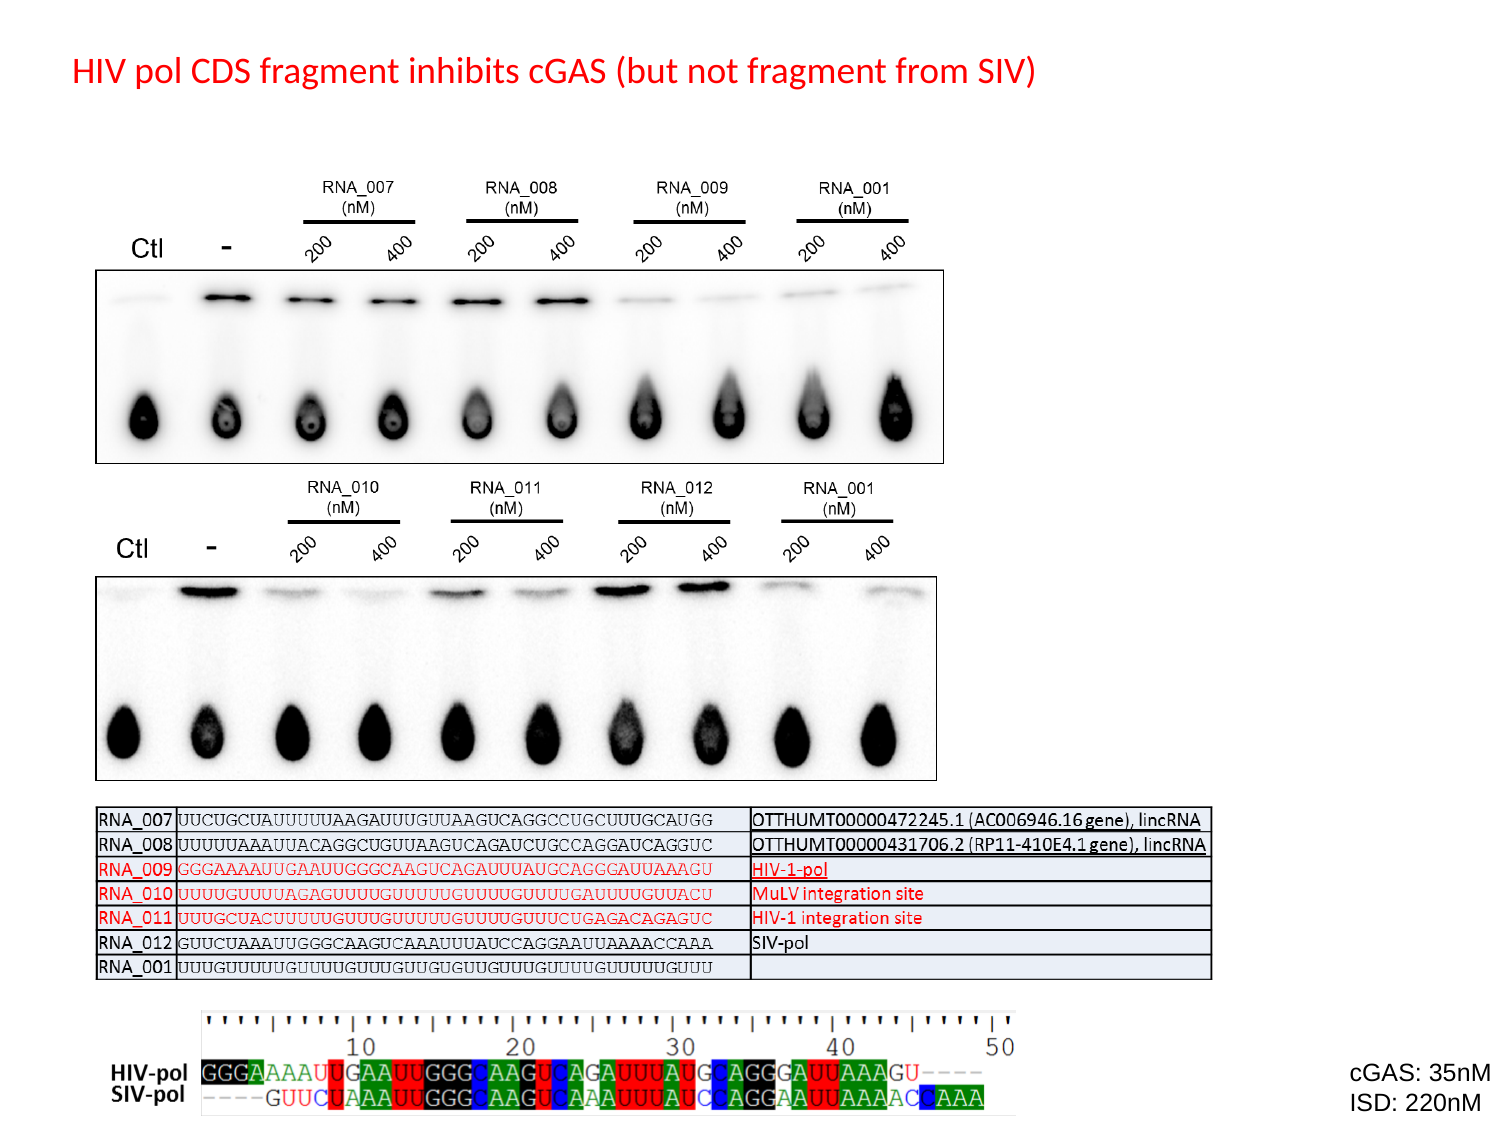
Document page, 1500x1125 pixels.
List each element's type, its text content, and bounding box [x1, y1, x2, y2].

picture [95, 471, 937, 781]
picture [95, 1010, 1016, 1125]
text_box HIV pol CDS fragment inhibits cGAS (but not fragment from SIV) [57, 38, 1054, 98]
picture [95, 800, 1213, 992]
picture [95, 171, 944, 464]
text_box cGAS: 35nM ISD: 220nM [1334, 1049, 1500, 1124]
